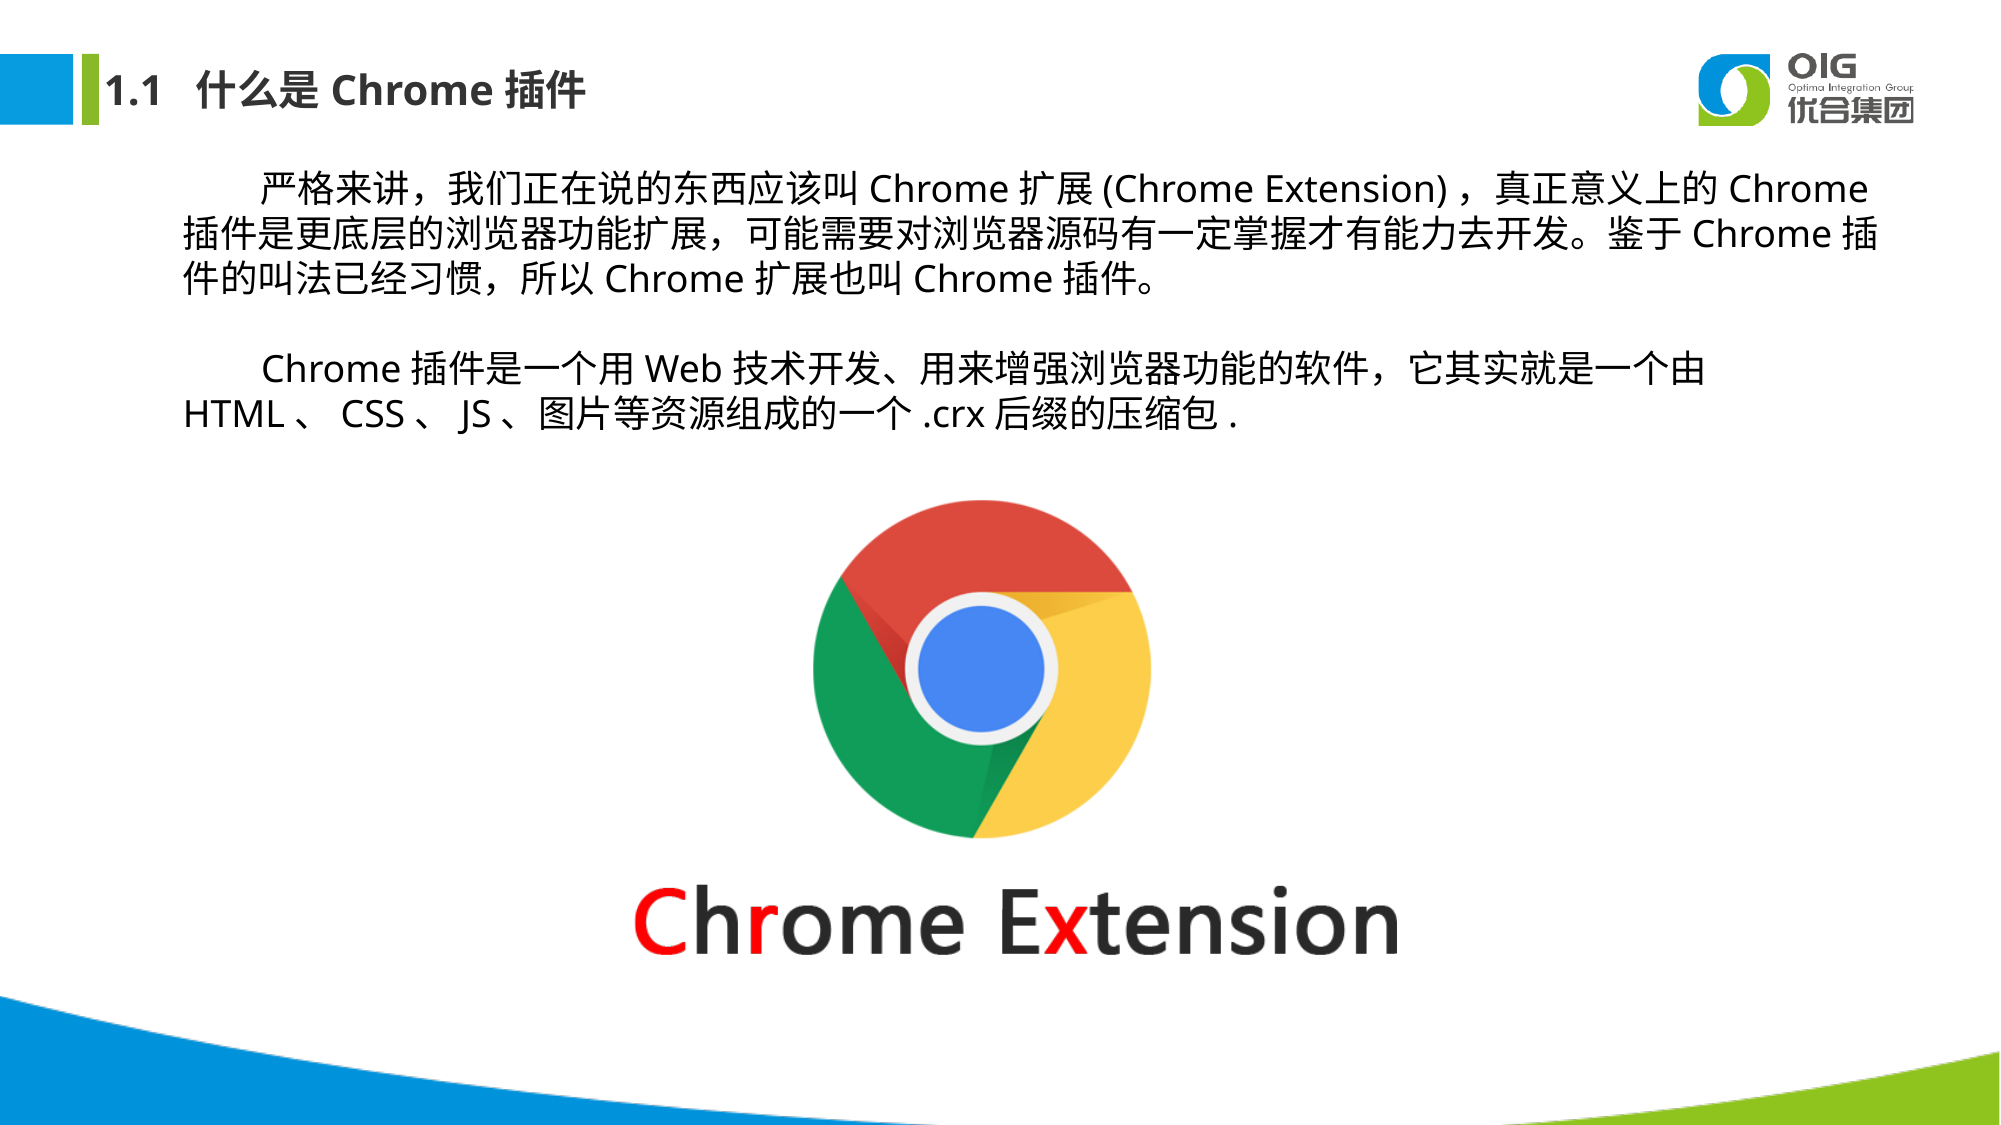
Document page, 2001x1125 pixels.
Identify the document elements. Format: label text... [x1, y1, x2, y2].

text_box 1.1 什么是Chrome插件 [89, 56, 603, 122]
picture [530, 479, 1470, 1015]
text_box 严格来讲，我们正在说的东西应该叫Chrome扩展(Chrome Extension)，真正意义上的Chrome插件是更底层的浏览器功能扩展，可能需要对浏览器源码有一定掌握才有能力去开发。鉴于Chrome插件的叫法已经习惯，所以Chrome扩展也叫Chrome插件。 Chrome插件是一个用Web技术开发、用来增强浏览器功能的软件，它其实就是一个由HTML、CSS、JS、图片等资源组成的一个.crx后缀的压缩包. [168, 157, 1930, 442]
